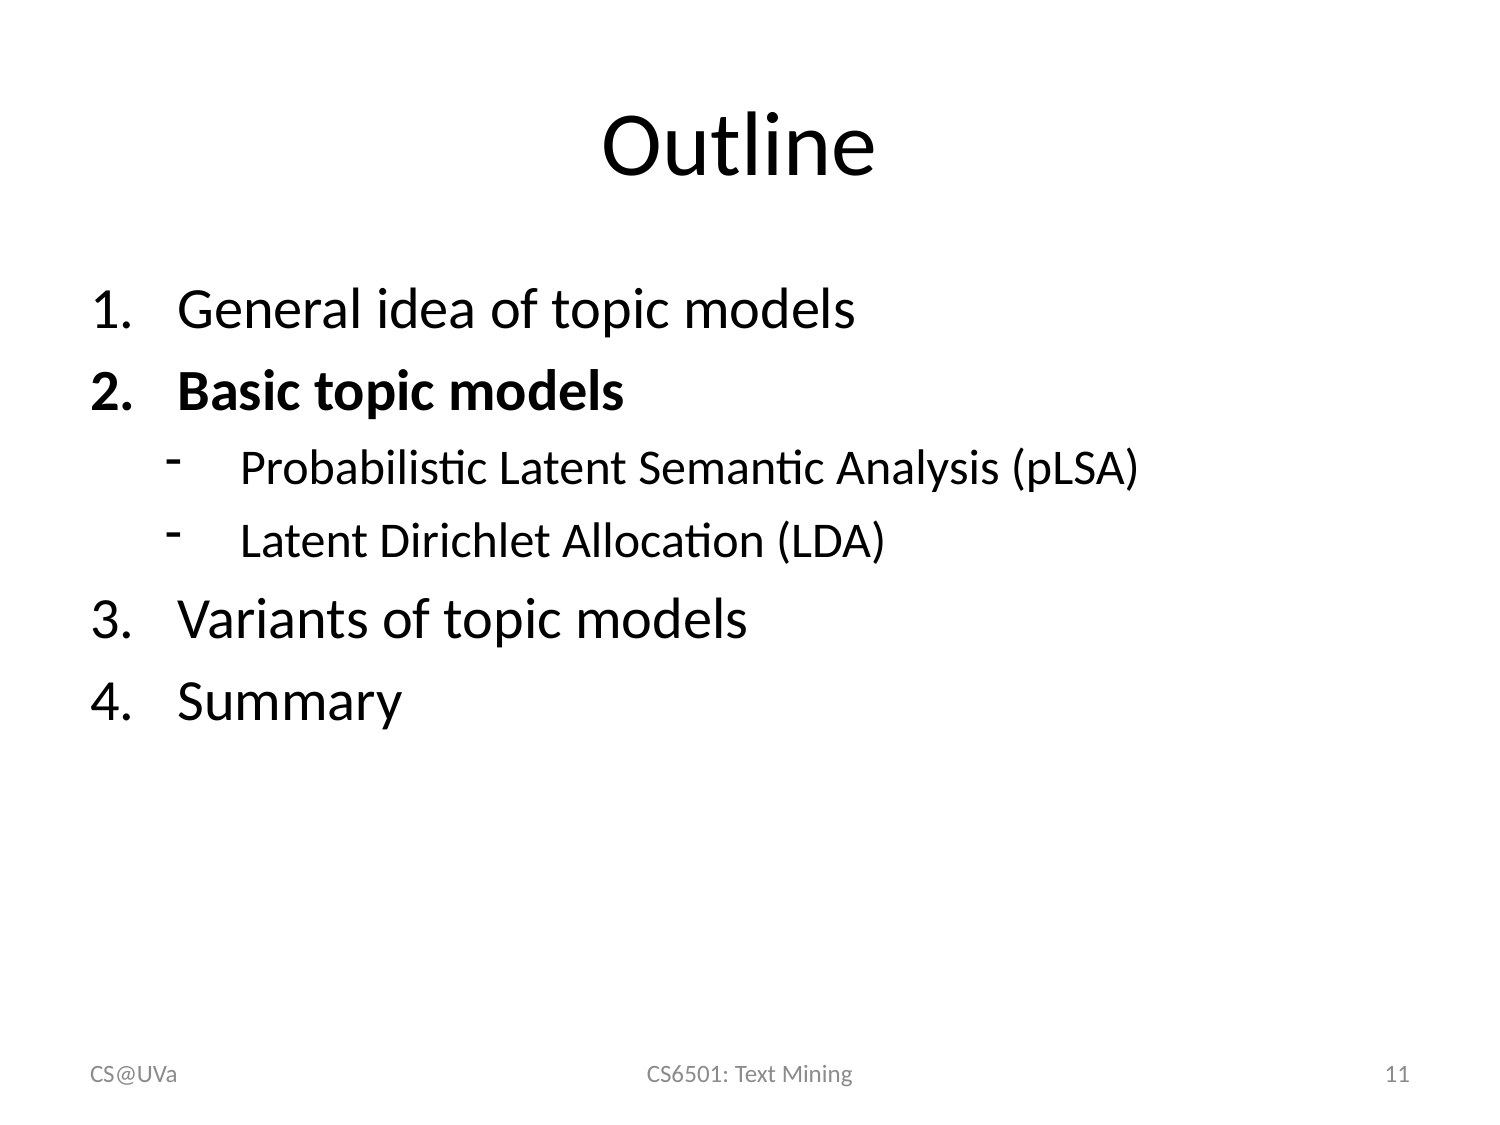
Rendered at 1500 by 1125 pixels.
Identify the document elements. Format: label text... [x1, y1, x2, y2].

slide_number 11 [1074, 1042, 1425, 1103]
slide_number CS@UVa [75, 1042, 425, 1103]
title Outline [75, 45, 1425, 233]
list General idea of topic models Basic topic models Probabilistic Latent Semantic Analysis (pLSA) Latent Dirichlet Allocation (LDA) Variants of topic models Summary [75, 262, 1425, 1005]
footer CS6501: Text Mining [512, 1042, 988, 1103]
